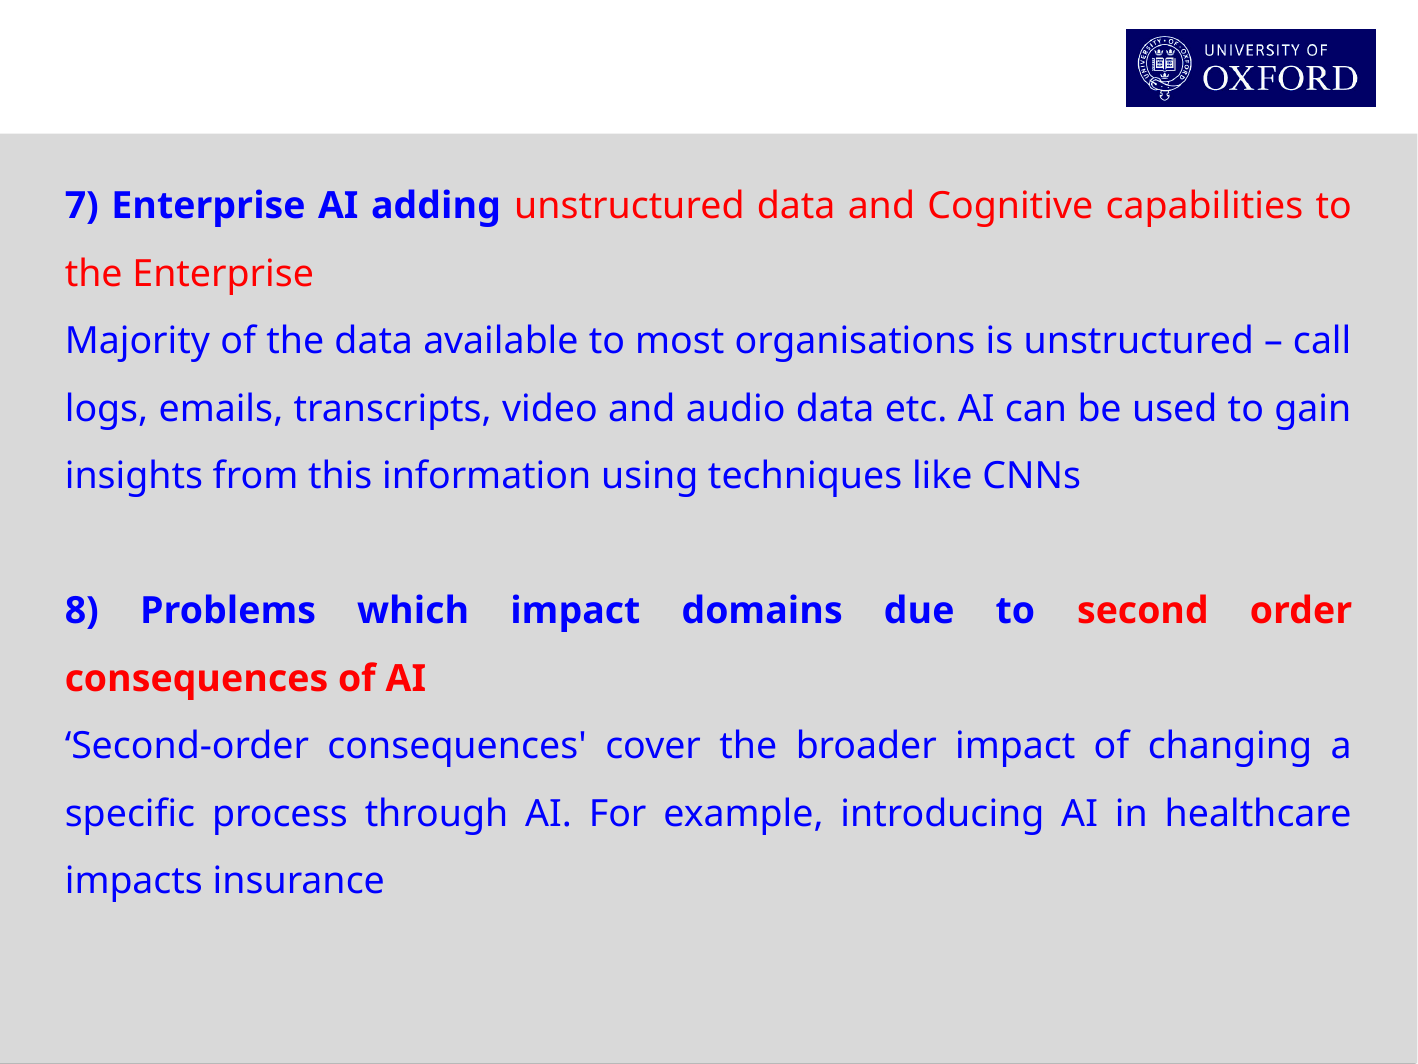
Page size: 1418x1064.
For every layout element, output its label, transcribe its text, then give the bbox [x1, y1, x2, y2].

text_box 7) Enterprise AI adding unstructured data and Cognitive capabilities to the Enterprise Majority of the data available to most organisations is unstructured – call logs, emails, transcripts, video and audio data etc. AI can be used to gain insights from this information using techniques like CNNs 8) Problems which impact domains due to second order consequences of AI ‘Second-order consequences' cover the broader impact of changing a specific process through AI. For example, introducing AI in healthcare impacts insurance [49, 151, 1368, 909]
picture [1126, 29, 1376, 107]
